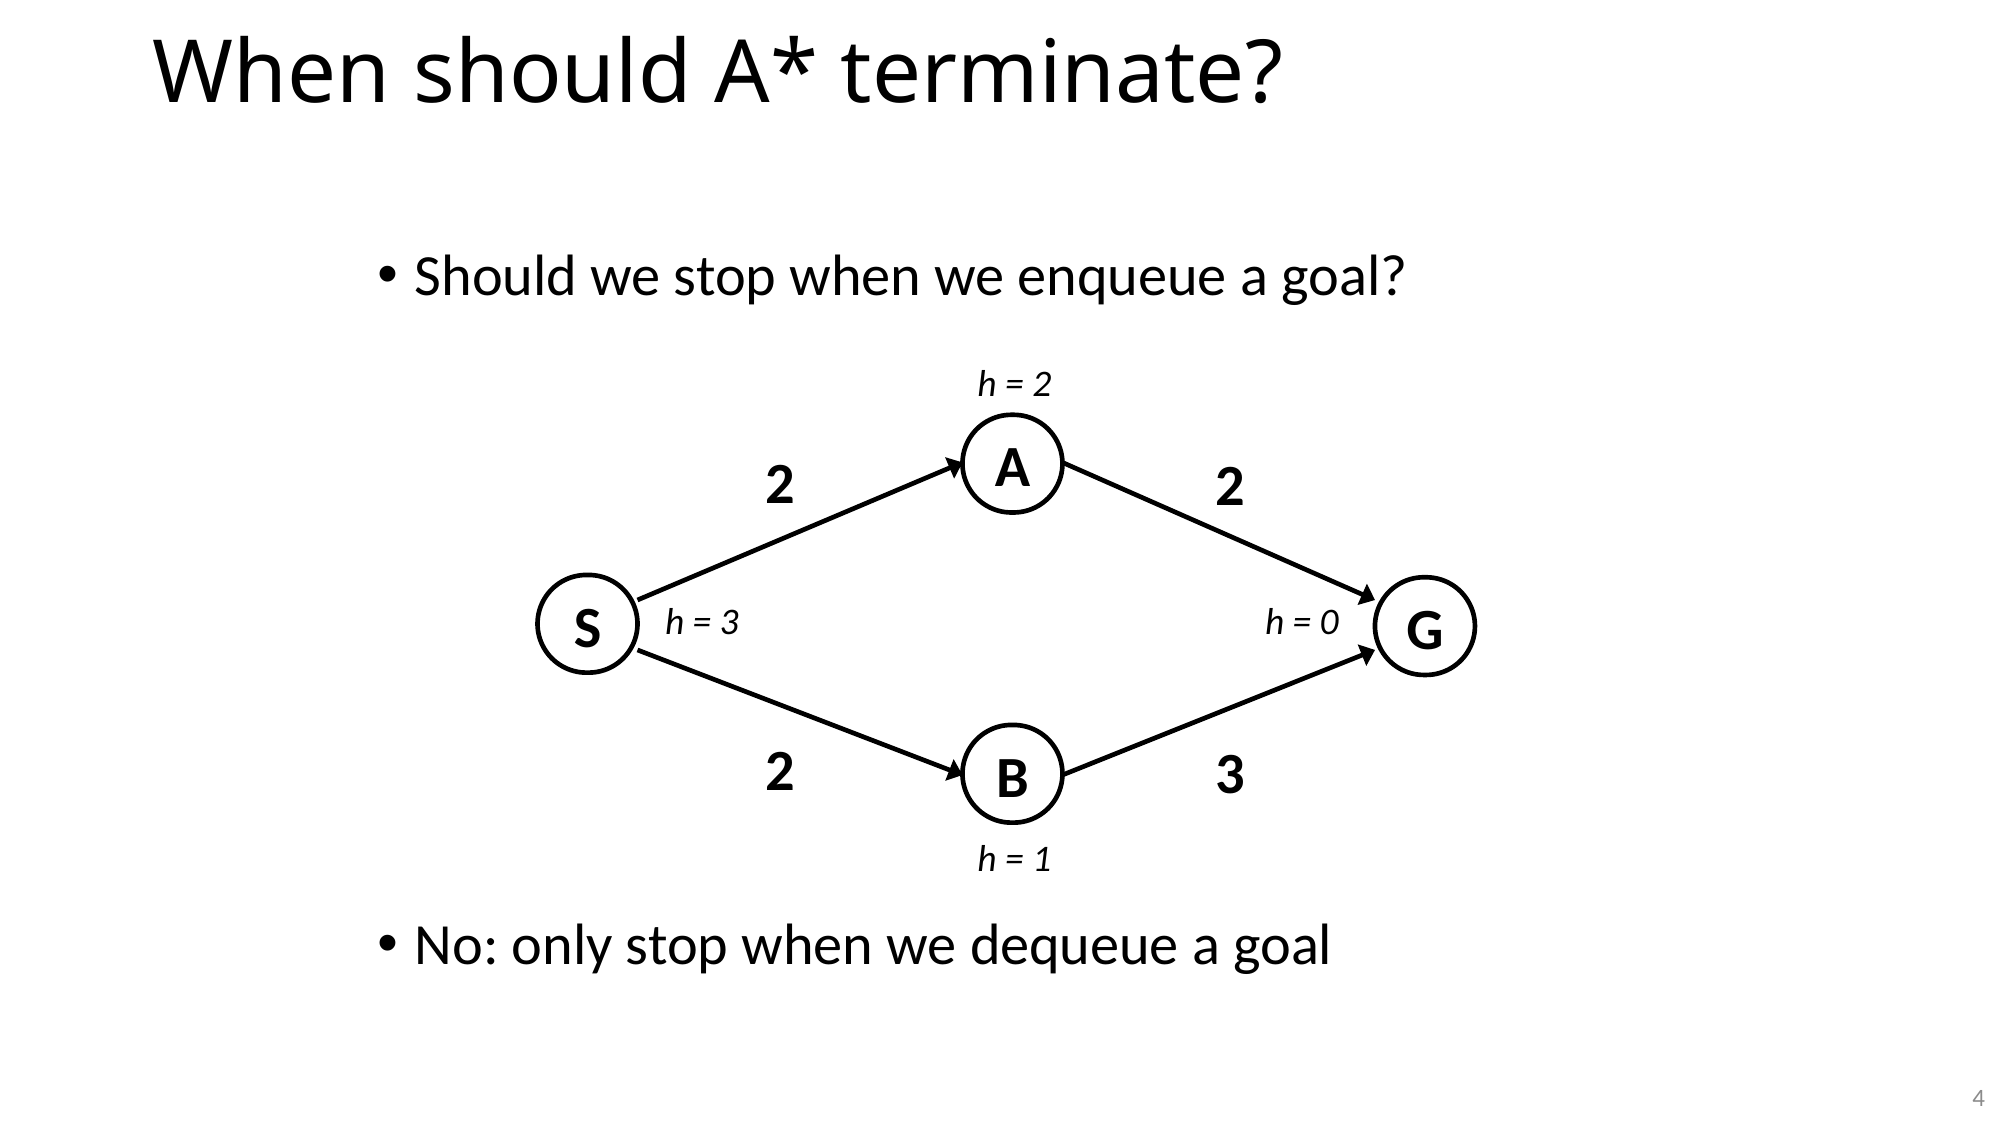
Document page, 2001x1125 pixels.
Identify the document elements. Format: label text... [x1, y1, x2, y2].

text_box [825, 457, 963, 521]
text_box 2 [749, 725, 825, 810]
text_box 3 [1199, 727, 1275, 813]
text_box A [962, 414, 1063, 513]
title When should A* terminate? [137, 19, 1863, 130]
text_box 2 [1199, 439, 1275, 525]
text_box h = 1 [962, 826, 1113, 887]
text_box h = 2 [962, 351, 1113, 412]
text_box [1062, 650, 1375, 776]
text_box [637, 649, 963, 781]
slide_number 4 [1910, 1067, 2000, 1125]
text_box 2 [749, 437, 825, 523]
text_box h = 3 [649, 589, 800, 650]
text_box B [962, 724, 1063, 823]
list Should we stop when we enqueue a goal? No: only stop when we dequeue a goal [362, 237, 1959, 1046]
text_box h = 0 [1249, 589, 1400, 650]
text_box G [1381, 577, 1475, 675]
text_box S [537, 574, 638, 673]
